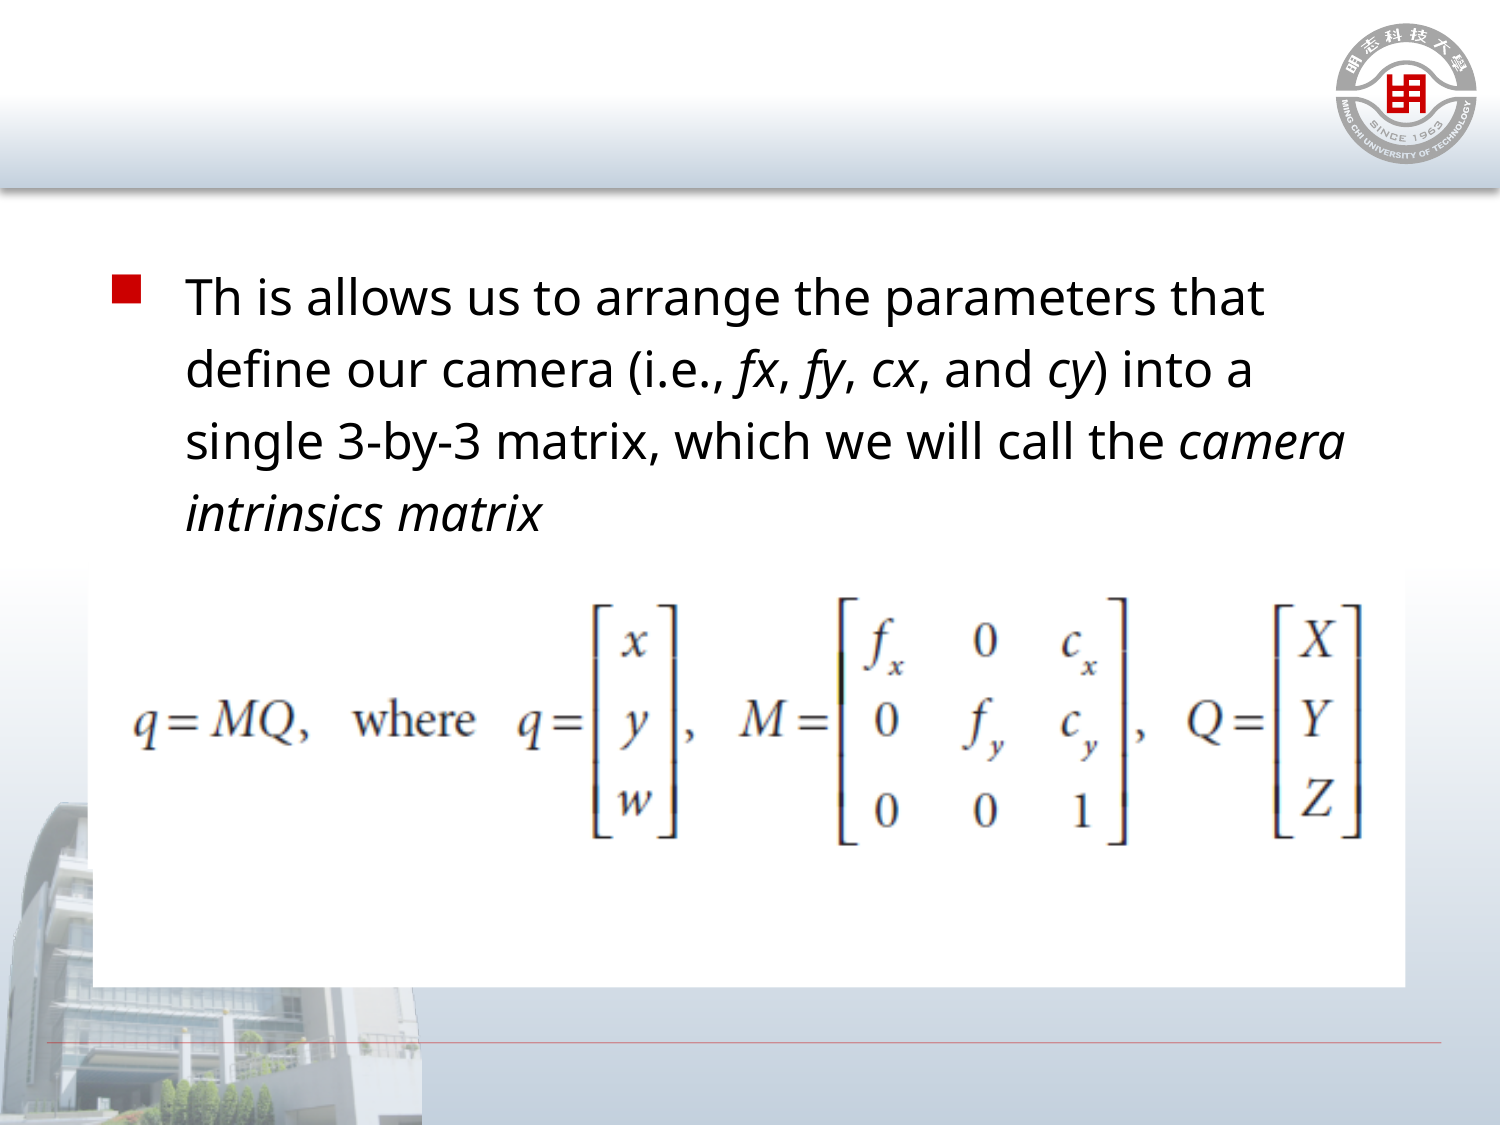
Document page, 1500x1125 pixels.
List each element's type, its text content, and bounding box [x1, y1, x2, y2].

list Th is allows us to arrange the parameters that define our camera (i.e., fx, fy, cx, and cy) into a single 3-by-3 matrix, which we will call the camera intrinsics matrix [92, 245, 1406, 988]
picture [0, 562, 1401, 1125]
